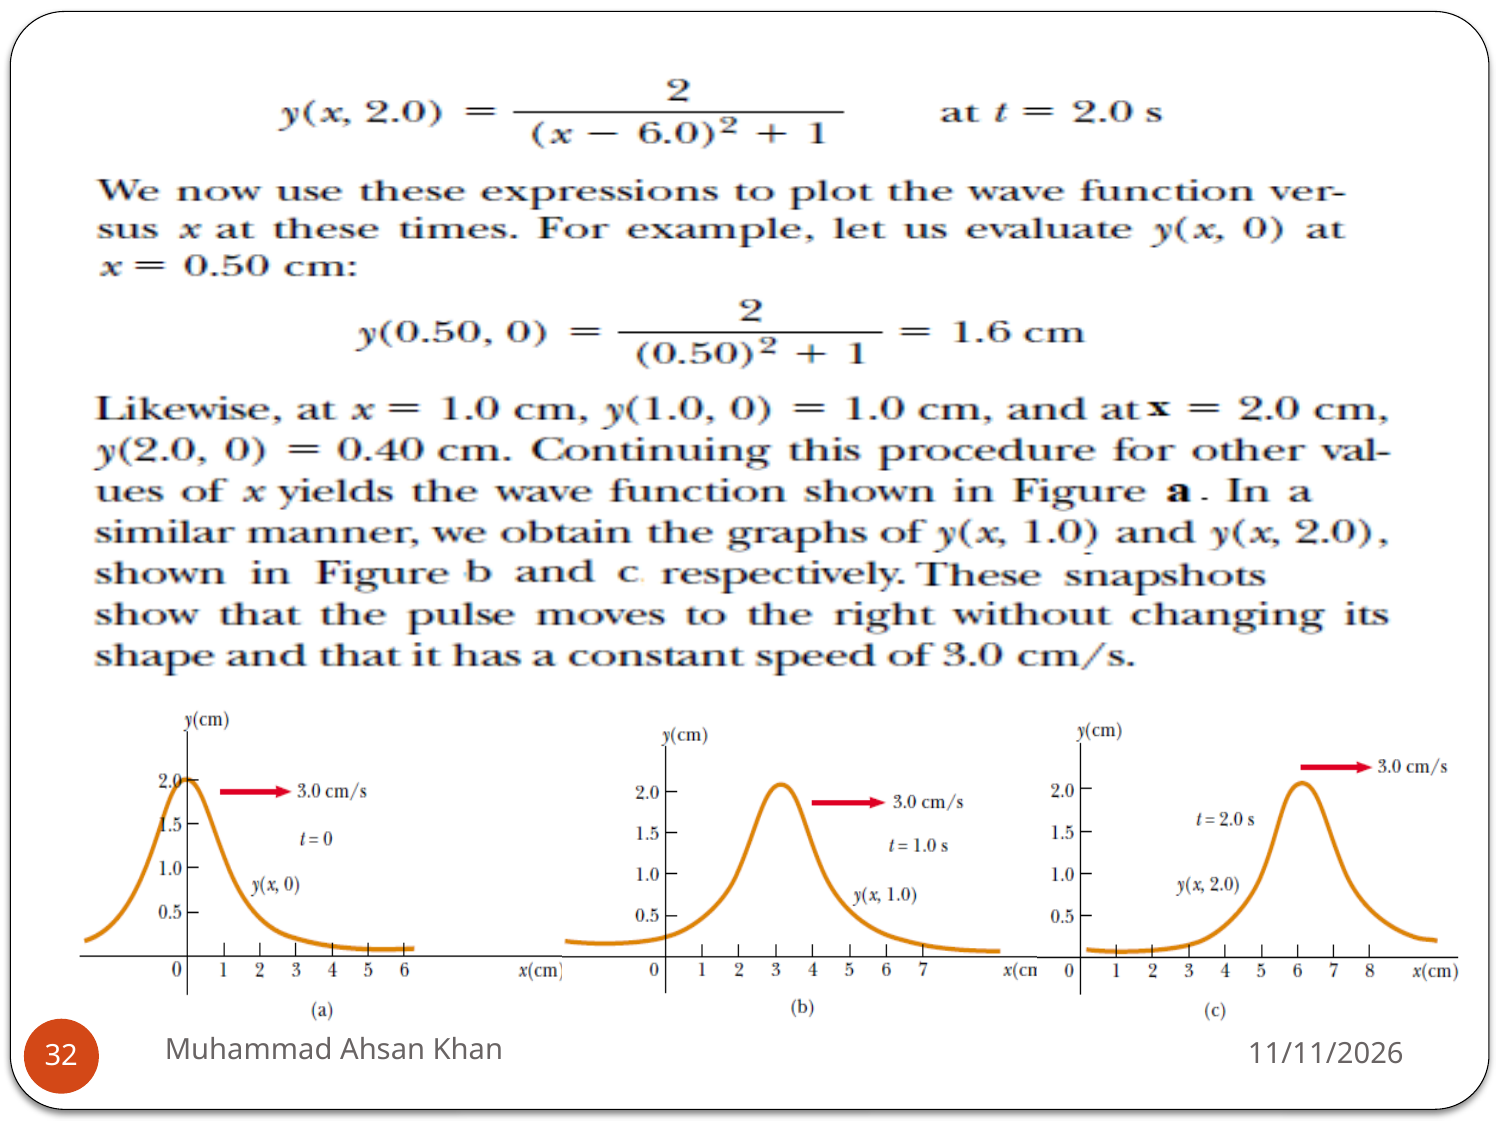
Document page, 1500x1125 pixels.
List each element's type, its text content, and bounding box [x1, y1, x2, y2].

slide_number 32 [23, 1018, 99, 1094]
footer Muhammad Ahsan Khan [150, 1039, 800, 1088]
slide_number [1012, 1039, 1419, 1094]
picture [87, 74, 1401, 684]
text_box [74, 699, 1463, 1030]
